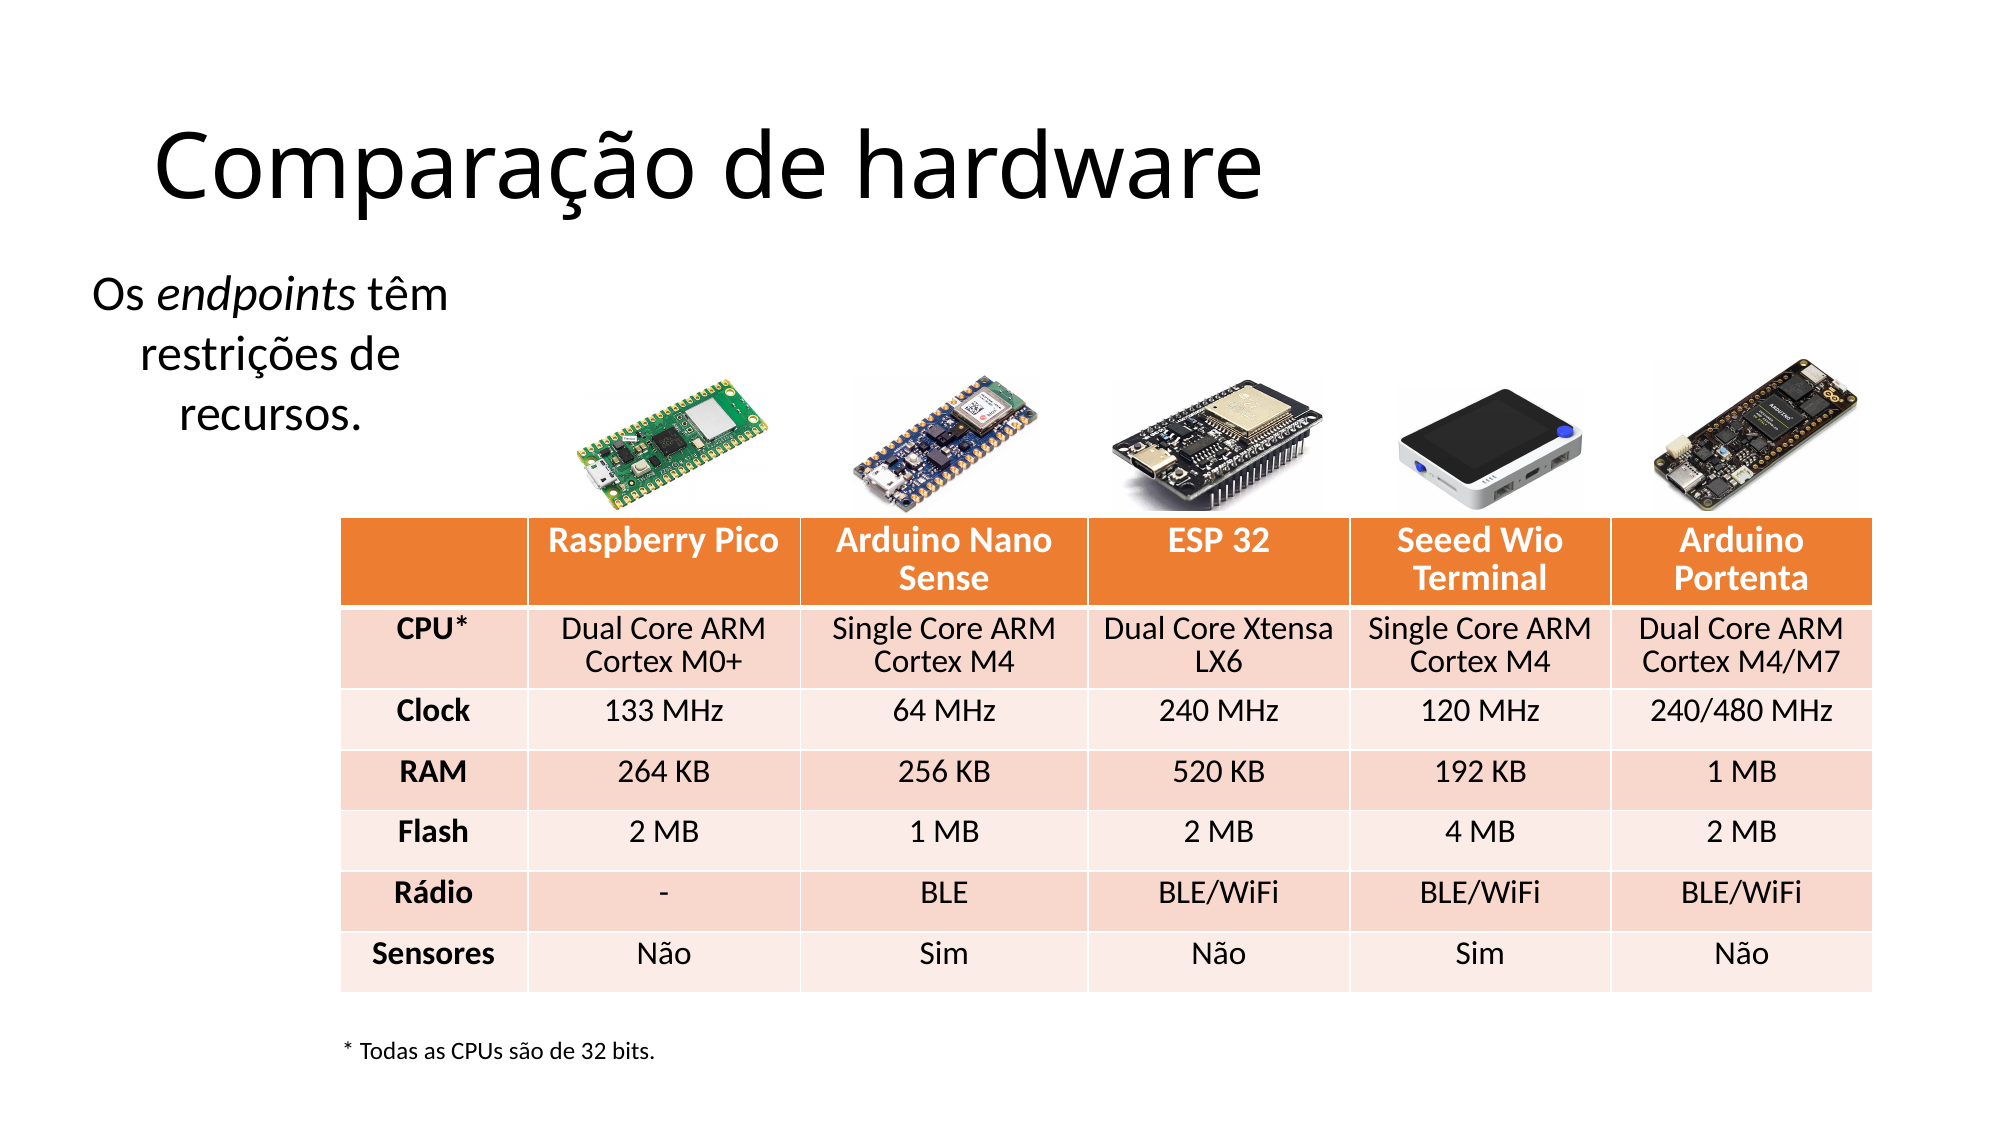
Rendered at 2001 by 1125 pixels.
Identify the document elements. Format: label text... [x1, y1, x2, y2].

table_cell Dual Core ARM Cortex M0+ [529, 610, 800, 688]
picture [1111, 379, 1324, 511]
table_cell BLE/WiFi [1612, 872, 1872, 931]
table_cell Flash [341, 811, 527, 870]
table_cell Dual Core ARM Cortex M4/M7 [1612, 610, 1872, 688]
text_box * Todas as CPUs são de 32 bits. [324, 1026, 674, 1072]
table_cell 256 KB [801, 751, 1087, 810]
table_cell Single Core ARM Cortex M4 [1351, 610, 1610, 688]
text_box Os endpoints têm restrições de recursos. [56, 253, 486, 449]
picture [852, 375, 1039, 514]
table_cell 2 MB [1612, 811, 1872, 870]
table_header Raspberry Pico [529, 518, 800, 605]
table_cell 120 MHz [1351, 690, 1610, 749]
table_cell 4 MB [1351, 811, 1610, 870]
table_cell - [529, 872, 800, 931]
table_cell Não [1612, 933, 1872, 992]
table_header [341, 518, 527, 605]
table_header ESP 32 [1089, 518, 1349, 605]
table_cell Sensores [341, 933, 527, 992]
table_cell Não [529, 933, 800, 992]
table_cell 1 MB [801, 811, 1087, 870]
table_cell 264 KB [529, 751, 800, 810]
table_cell 64 MHz [801, 690, 1087, 749]
table_cell RAM [341, 751, 527, 810]
table_cell 1 MB [1612, 751, 1872, 810]
title Comparação de hardware [137, 59, 1863, 278]
table_cell 133 MHz [529, 690, 800, 749]
table_cell BLE/WiFi [1351, 872, 1610, 931]
table_cell Dual Core Xtensa LX6 [1089, 610, 1349, 688]
table_header Seeed Wio Terminal [1351, 518, 1610, 605]
table_cell 240/480 MHz [1612, 690, 1872, 749]
table_cell 520 KB [1089, 751, 1349, 810]
table_cell 2 MB [1089, 811, 1349, 870]
table_cell 192 KB [1351, 751, 1610, 810]
table_cell CPU* [341, 610, 527, 688]
table_cell BLE [801, 872, 1087, 931]
picture [576, 375, 770, 514]
table_cell Não [1089, 933, 1349, 992]
picture [1654, 359, 1859, 511]
table_header Arduino Portenta [1612, 518, 1872, 605]
picture [1397, 387, 1583, 511]
table_header Arduino Nano Sense [801, 518, 1087, 605]
table_cell Sim [801, 933, 1087, 992]
table_cell 240 MHz [1089, 690, 1349, 749]
table_cell 2 MB [529, 811, 800, 870]
table_cell Rádio [341, 872, 527, 931]
table_cell Sim [1351, 933, 1610, 992]
table_cell Clock [341, 690, 527, 749]
table_cell BLE/WiFi [1089, 872, 1349, 931]
table_cell Single Core ARM Cortex M4 [801, 610, 1087, 688]
